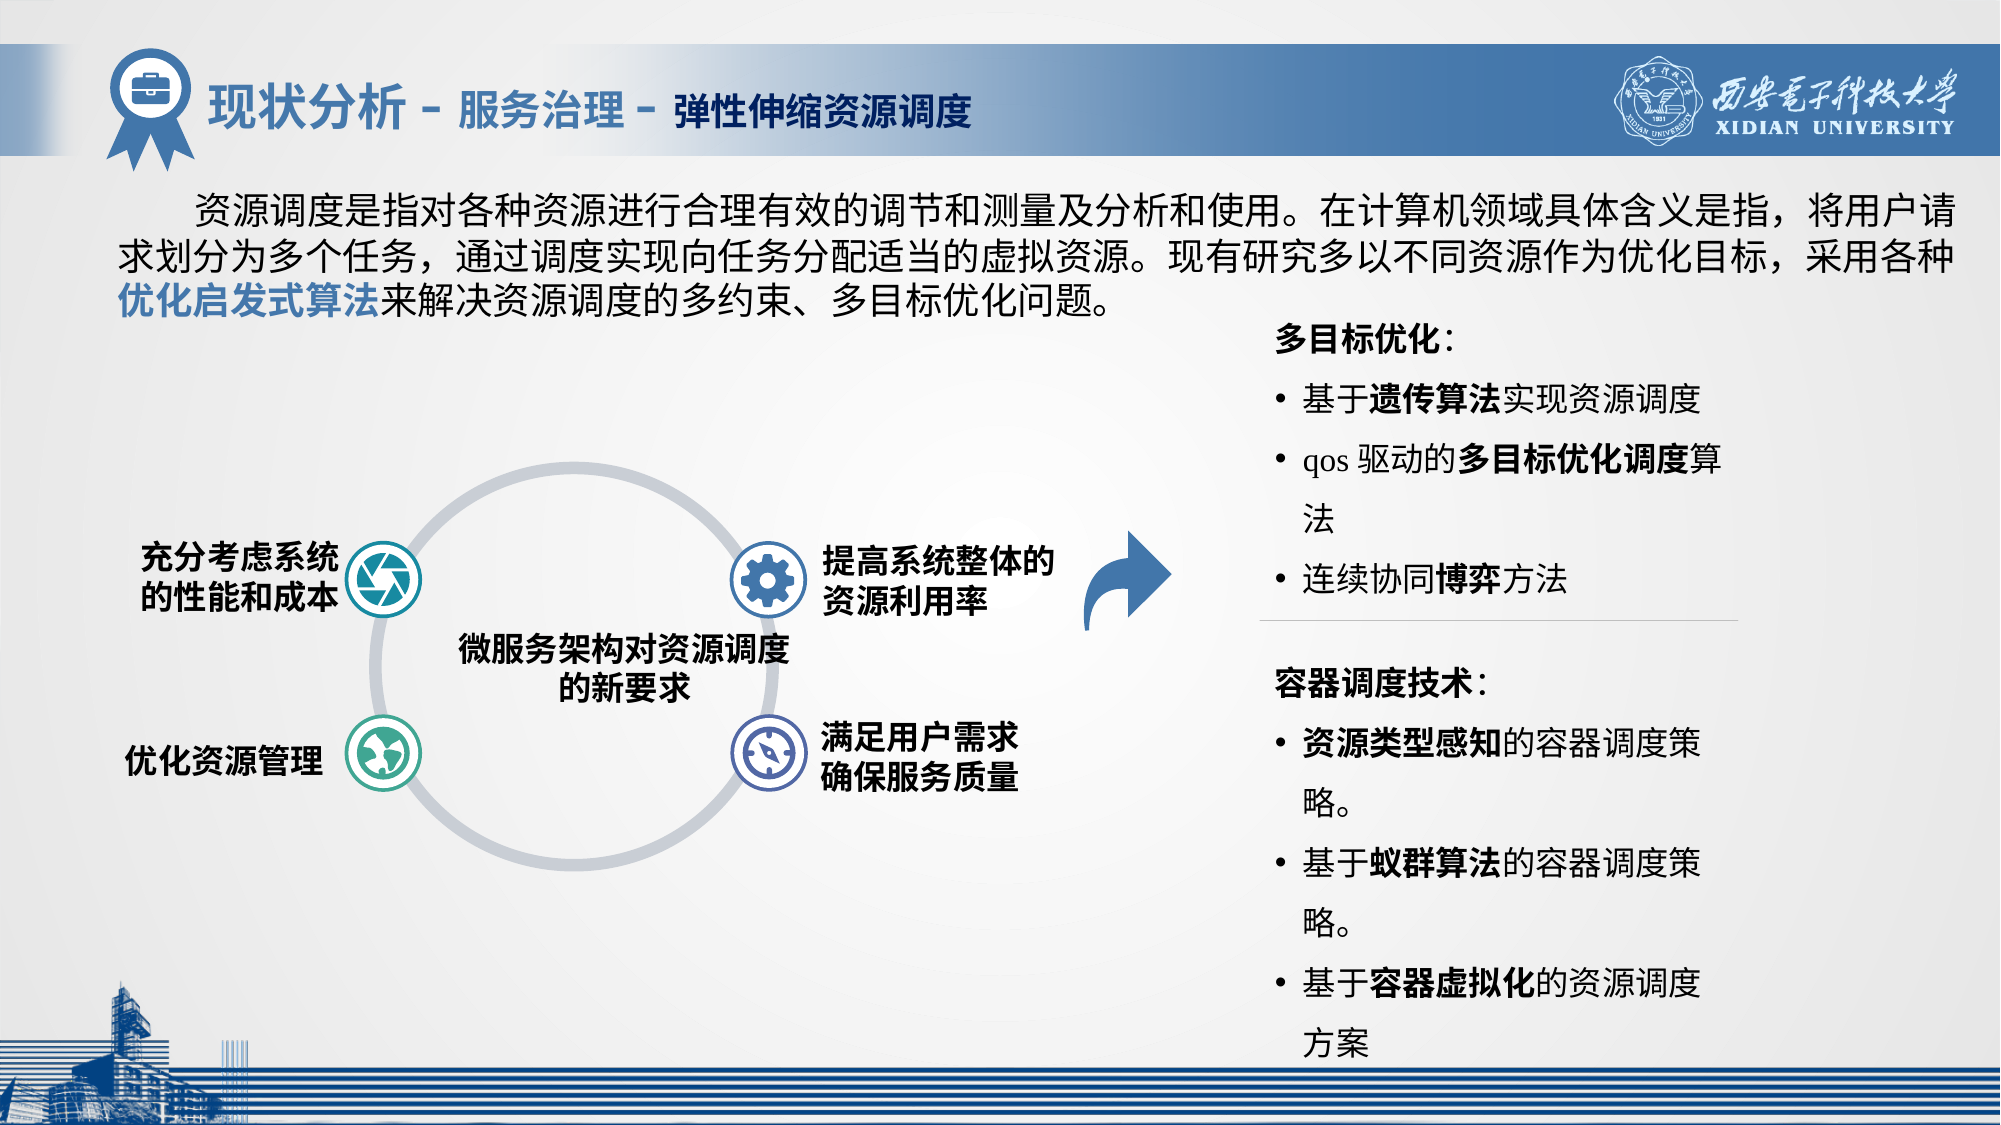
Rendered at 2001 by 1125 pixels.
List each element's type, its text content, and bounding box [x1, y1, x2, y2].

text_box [19, 467, 1126, 866]
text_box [1259, 290, 1742, 1125]
text_box 现状分析-服务治理-弹性伸缩资源调度 [207, 48, 929, 149]
picture [0, 44, 2000, 156]
picture [0, 963, 1259, 1125]
text_box 资源调度是指对各种资源进行合理有效的调节和测量及分析和使用。在计算机领域具体含义是指，将用户请求划分为多个任务，通过调度实现向任务分配适当的虚拟资源。现有研究多以不同资源作为优化目标，采用各种优化启发式算法来解决资源调度的多约束、多目标优化问题。 [102, 180, 1981, 330]
text_box [1130, 529, 1174, 619]
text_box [114, 52, 187, 169]
picture [1742, 963, 2000, 1125]
